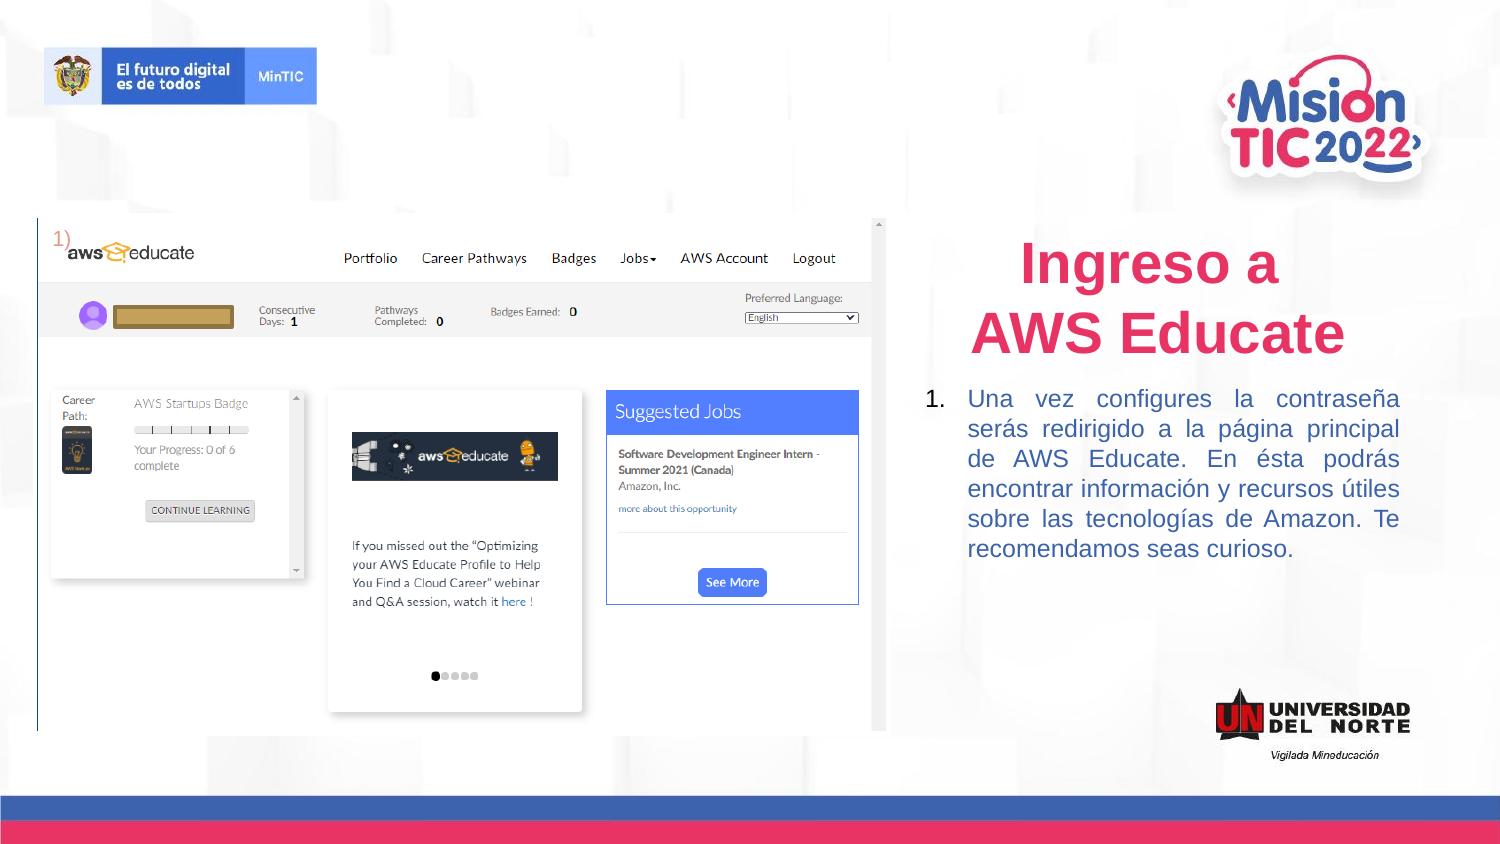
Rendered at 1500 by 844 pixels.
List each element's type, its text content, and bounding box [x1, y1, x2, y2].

text_box Ingreso a AWS Educate [910, 217, 1407, 373]
text_box Una vez configures la contraseña serás redirigido a la página principal de AWS Educate. En ésta podrás encontrar información y recursos útiles sobre las tecnologías de Amazon. Te recomendamos seas curioso. [910, 375, 1416, 570]
picture [0, 0, 1500, 844]
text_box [36, 217, 887, 732]
